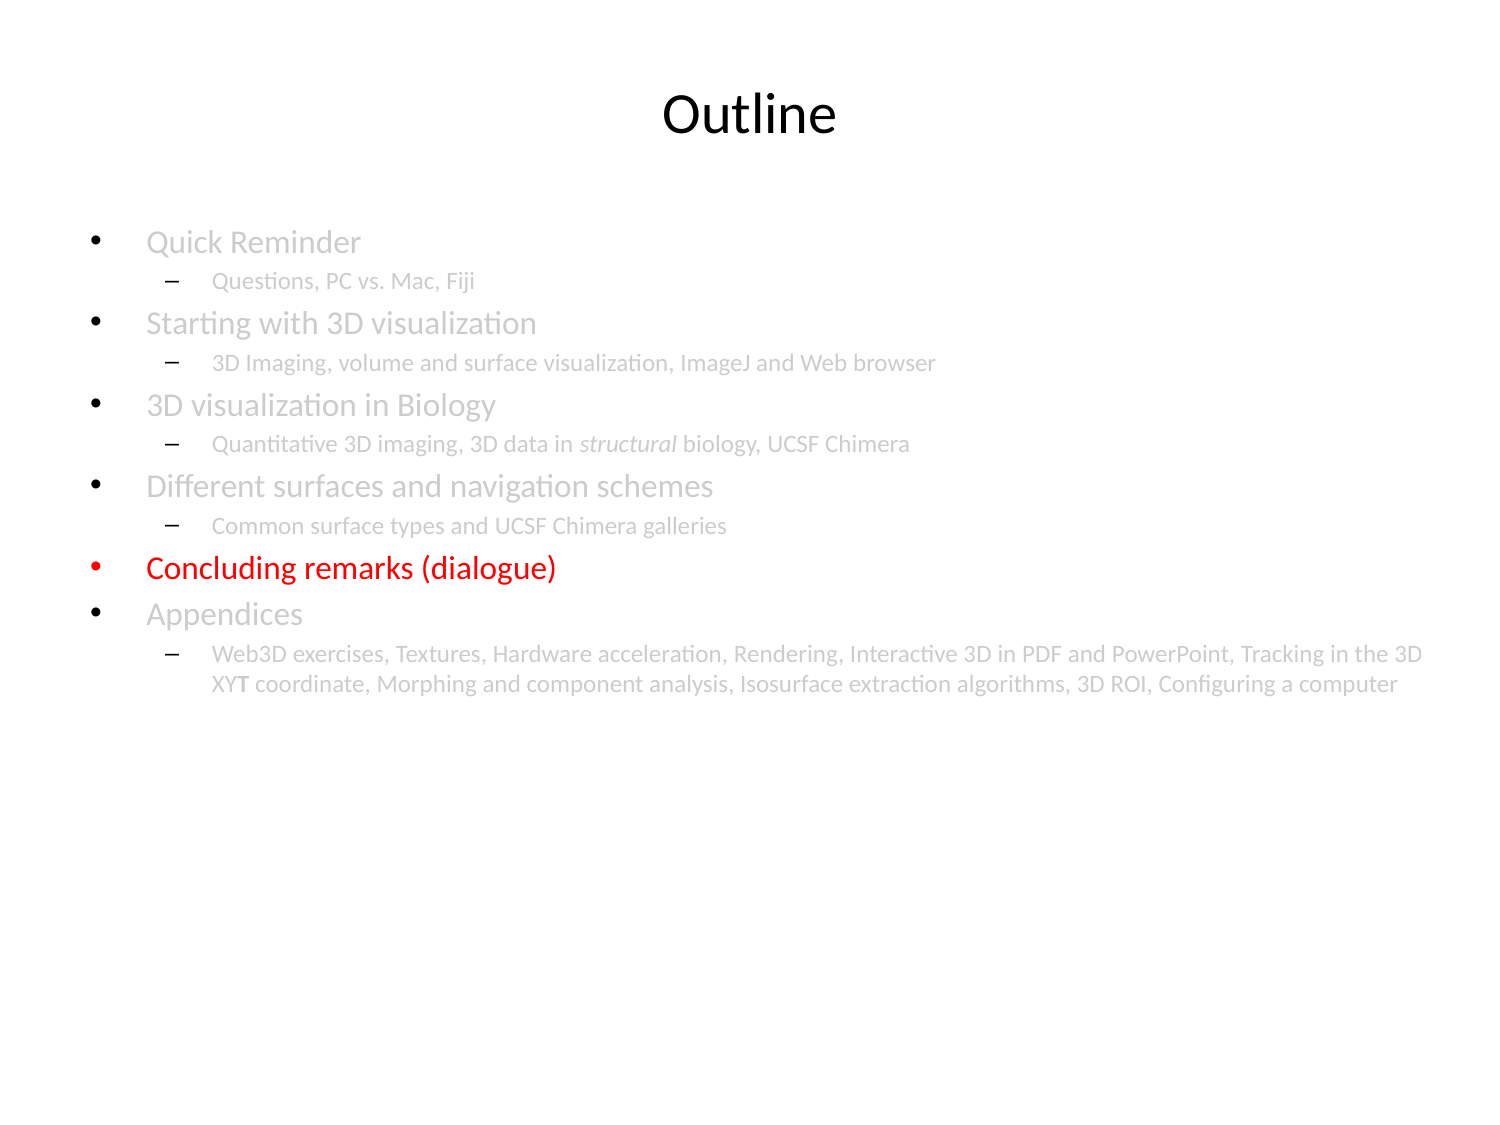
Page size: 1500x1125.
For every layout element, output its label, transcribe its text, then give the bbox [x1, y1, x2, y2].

title Outline [75, 45, 1425, 175]
list Quick Reminder Questions, PC vs. Mac, Fiji Starting with 3D visualization 3D Imaging, volume and surface visualization, ImageJ and Web browser 3D visualization in Biology Quantitative 3D imaging, 3D data in structural biology, UCSF Chimera Different surfaces and navigation schemes Common surface types and UCSF Chimera galleries Concluding remarks (dialogue) Appendices Web3D exercises, Textures, Hardware acceleration, Rendering, Interactive 3D in PDF and PowerPoint, Tracking in the 3D XYT coordinate, Morphing and component analysis, Isosurface extraction algorithms, 3D ROI, Configuring a computer [75, 212, 1450, 1005]
